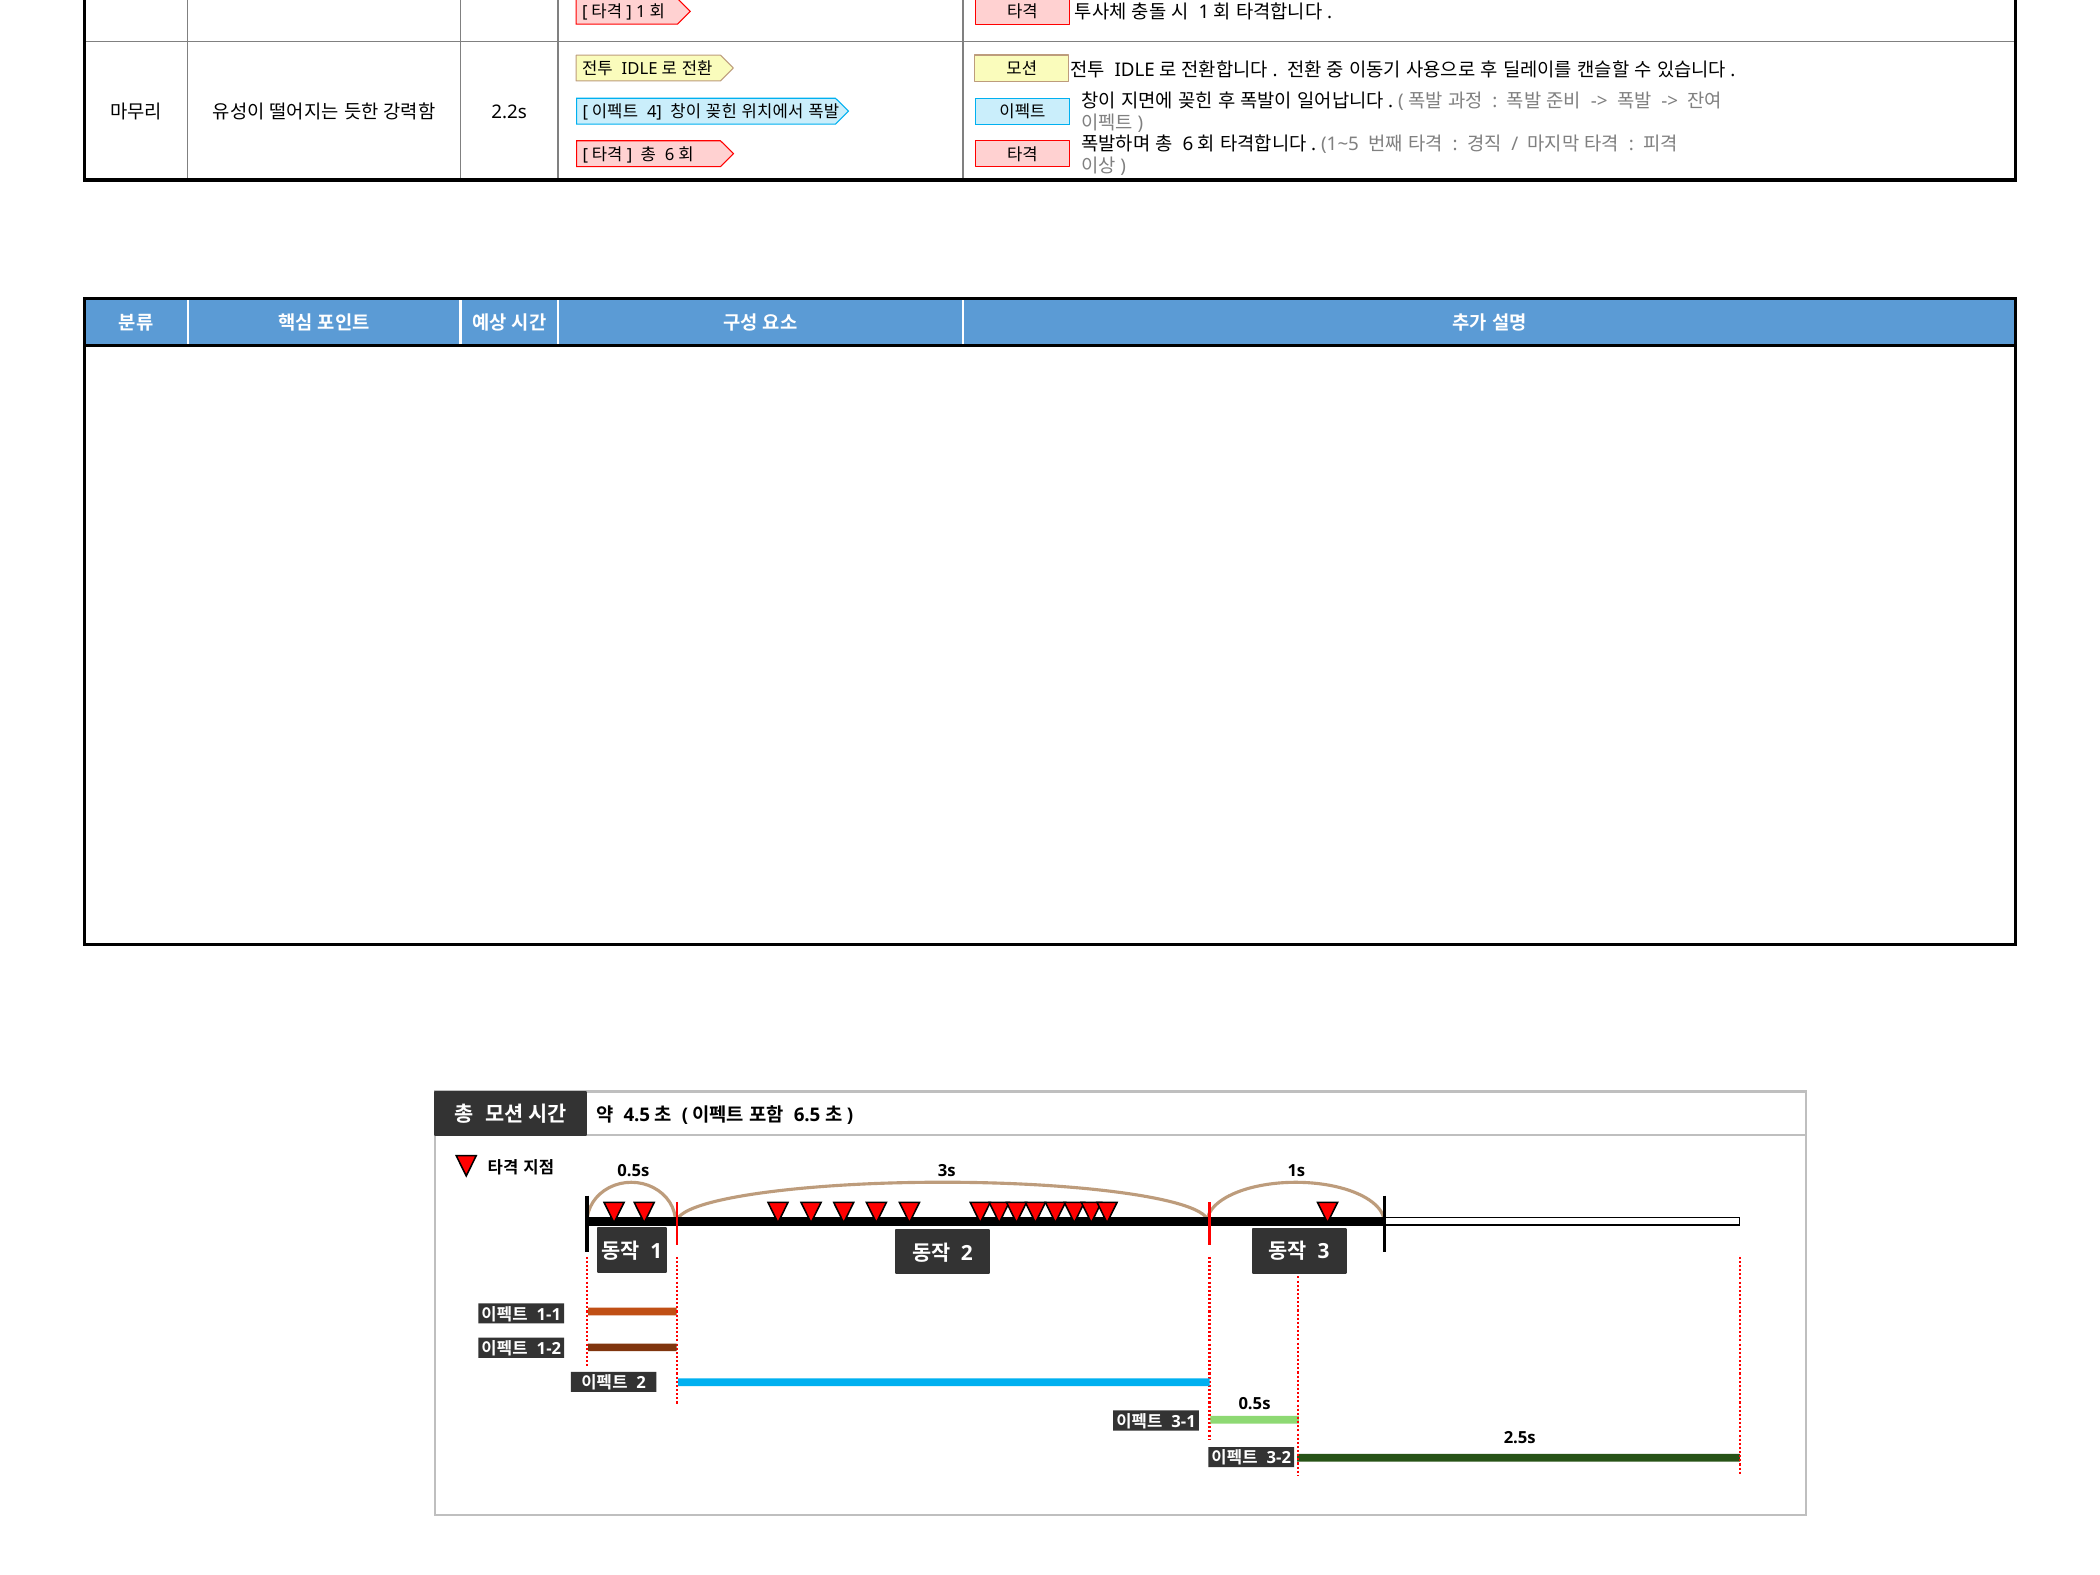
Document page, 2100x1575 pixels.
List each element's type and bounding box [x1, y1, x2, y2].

text_box [83, 0, 2017, 181]
text_box [434, 1090, 1807, 1516]
text_box [83, 297, 2017, 945]
